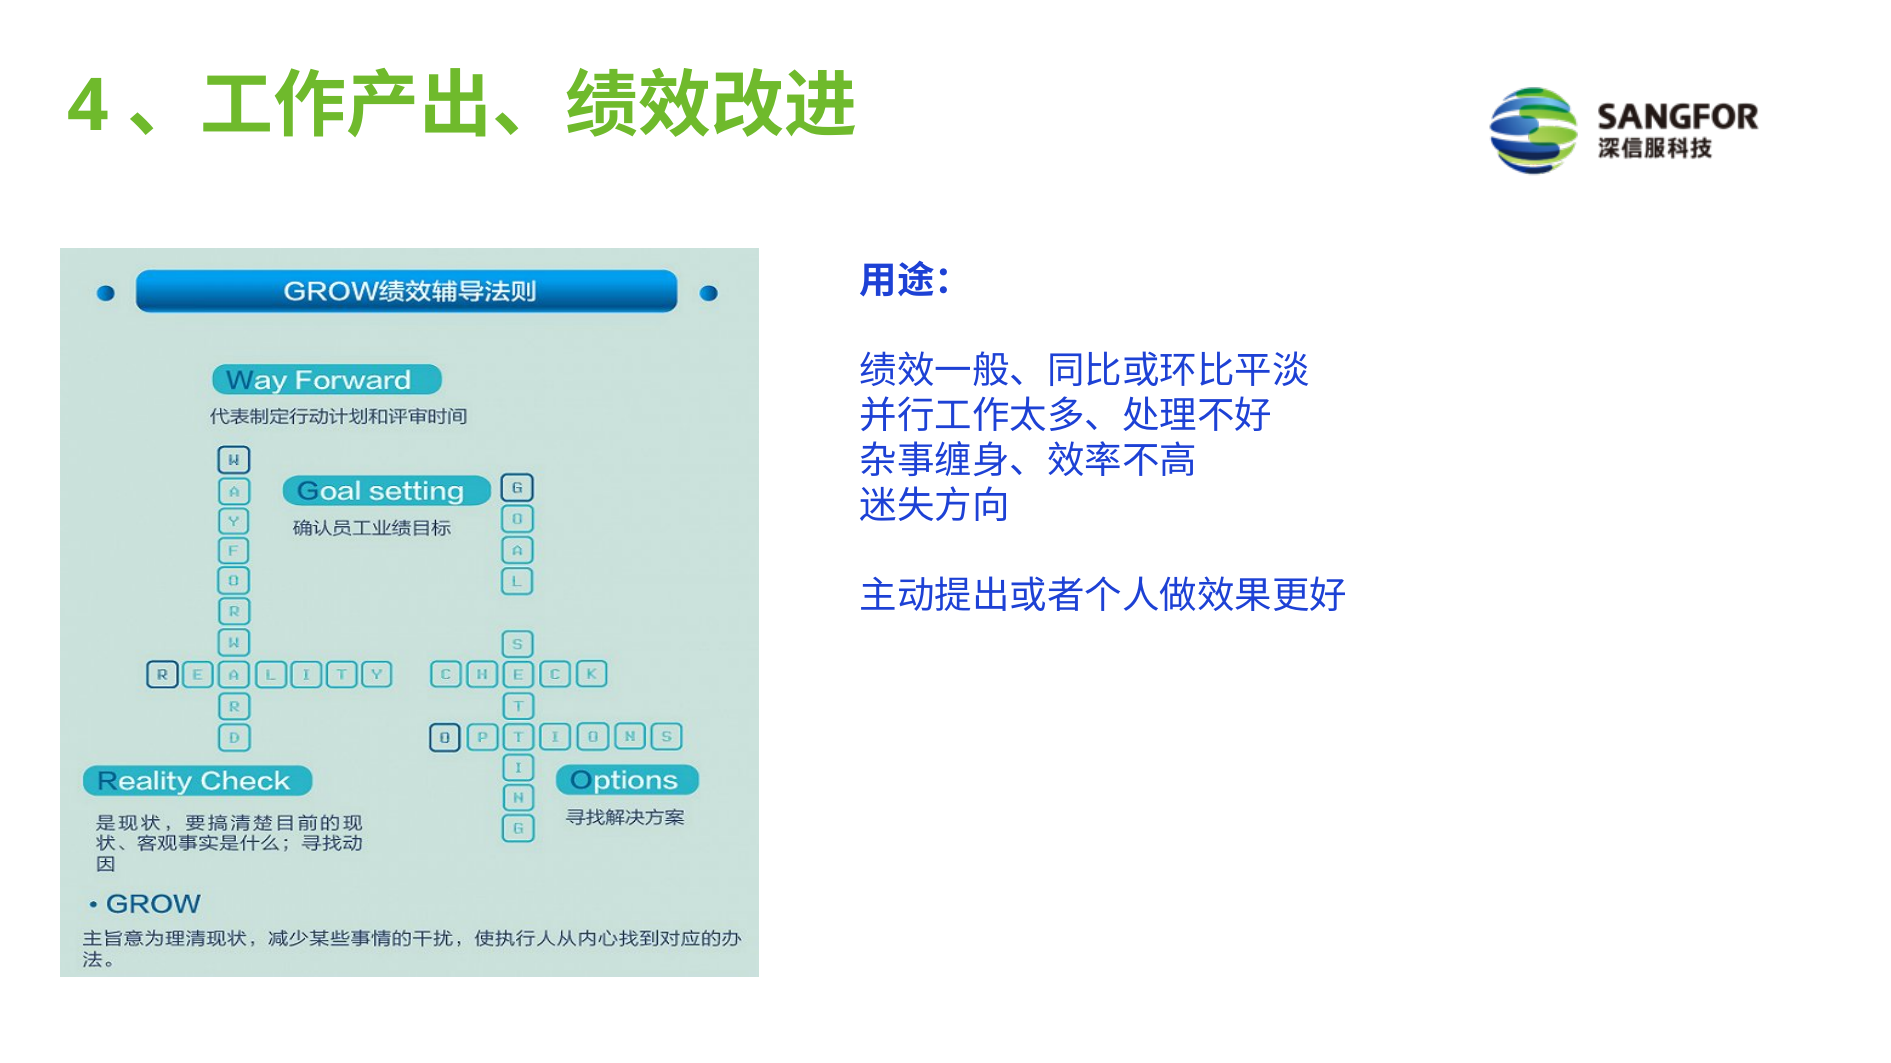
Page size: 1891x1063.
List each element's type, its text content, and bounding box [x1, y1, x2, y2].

text_box 4、工作产出、绩效改进 [53, 50, 872, 153]
text_box 用途： 绩效一般、同比或环比平淡 并行工作太多、处理不好 杂事缠身、效率不高 迷失方向 主动提出或者个人做效果更好 [844, 248, 1442, 624]
picture [1484, 83, 1765, 181]
picture [60, 248, 759, 977]
